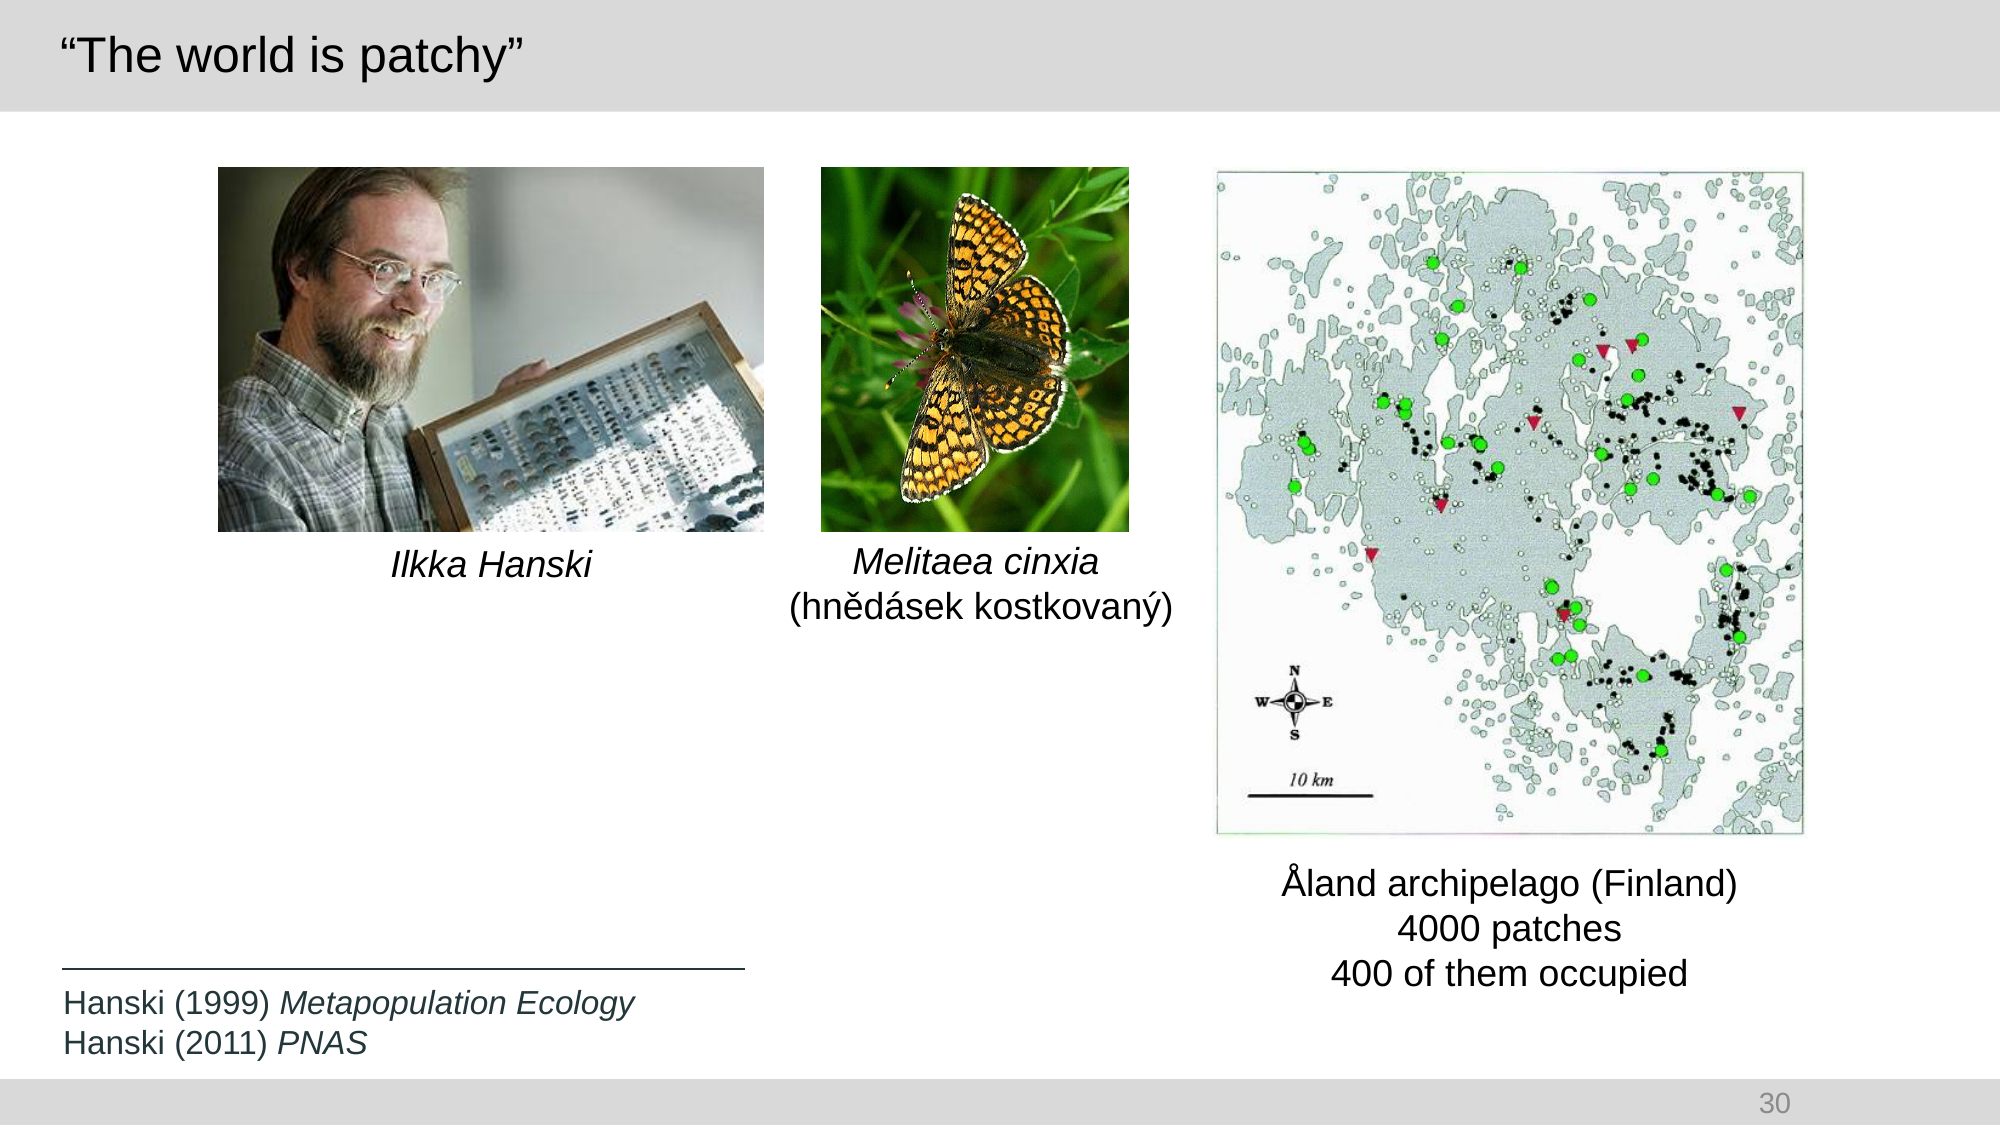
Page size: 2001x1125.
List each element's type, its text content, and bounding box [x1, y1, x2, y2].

picture [1212, 167, 1808, 840]
text_box Melitaea cinxia (hnědásek kostkovaný) [773, 529, 1189, 635]
text_box Åland archipelago (Finland) 4000 patches 400 of them occupied [1266, 851, 1754, 1002]
slide_number 30 [1550, 1079, 2000, 1125]
picture [821, 167, 1129, 532]
picture [218, 167, 764, 532]
text_box Hanski (1999) Metapopulation Ecology Hanski (2011) PNAS [48, 974, 864, 1069]
footer [0, 1079, 1550, 1125]
text_box Ilkka Hanski [375, 533, 608, 593]
title “The world is patchy” [0, 0, 2000, 112]
